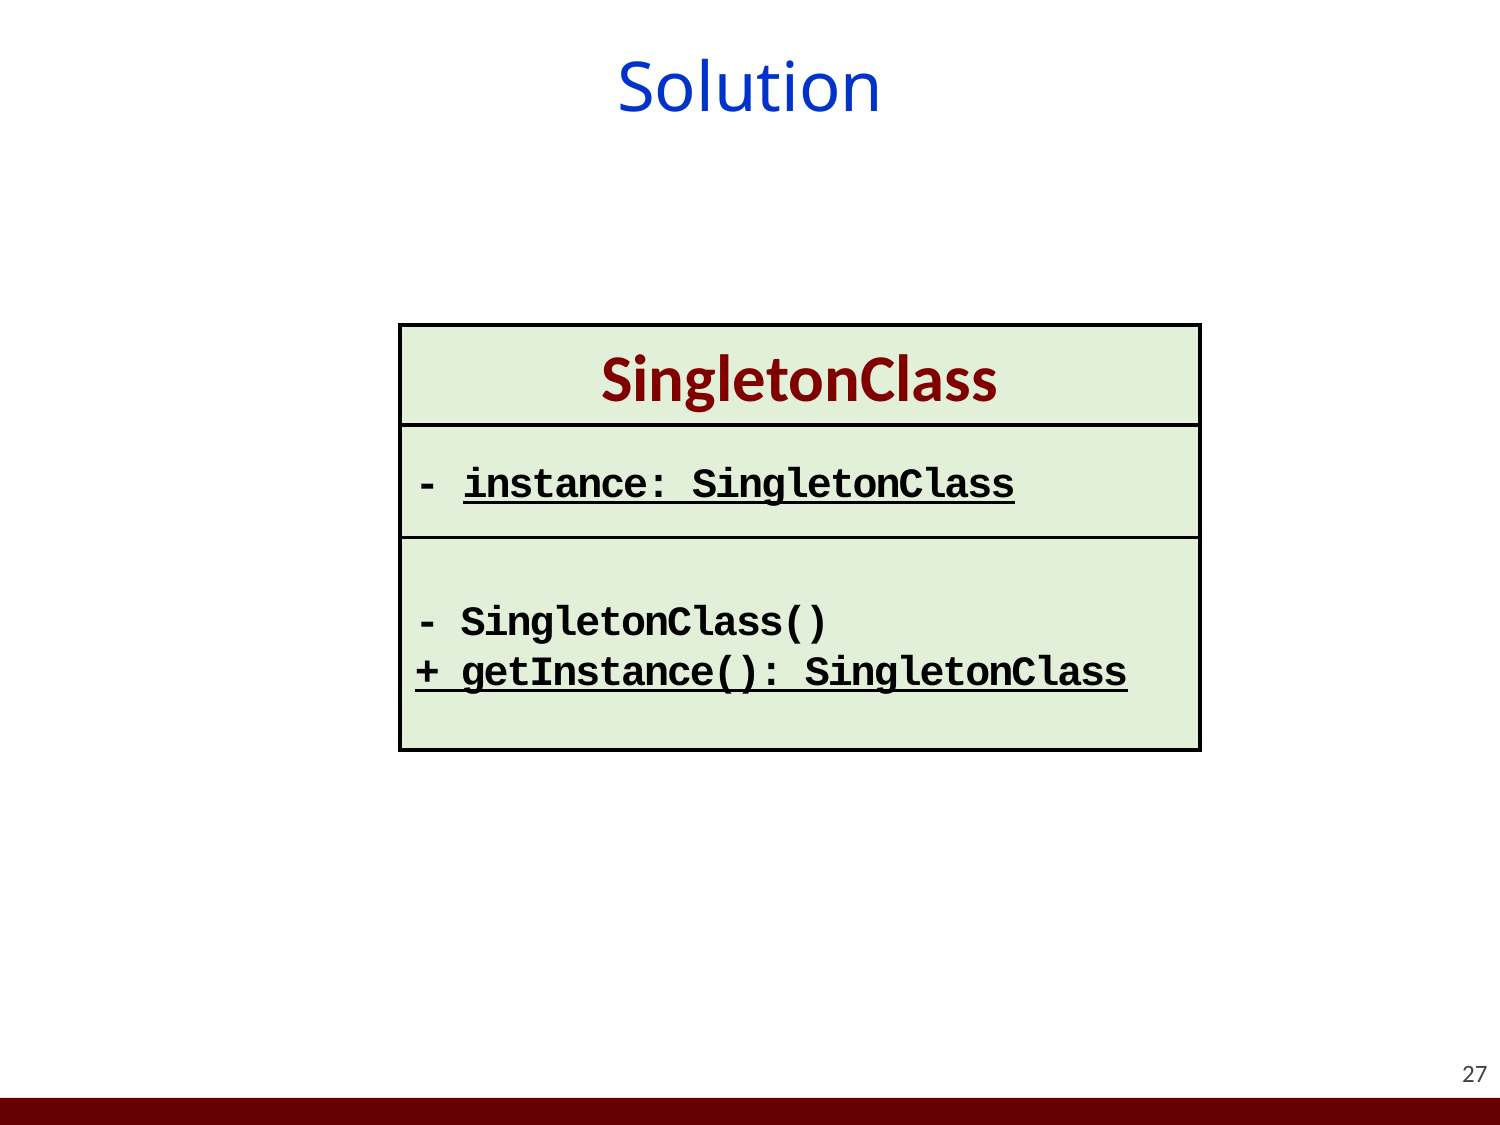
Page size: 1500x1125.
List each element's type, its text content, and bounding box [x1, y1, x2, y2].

text_box - SingletonClass() + getInstance(): SingletonClass [399, 536, 1201, 751]
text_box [399, 324, 1200, 538]
title Solution [103, 18, 1397, 160]
